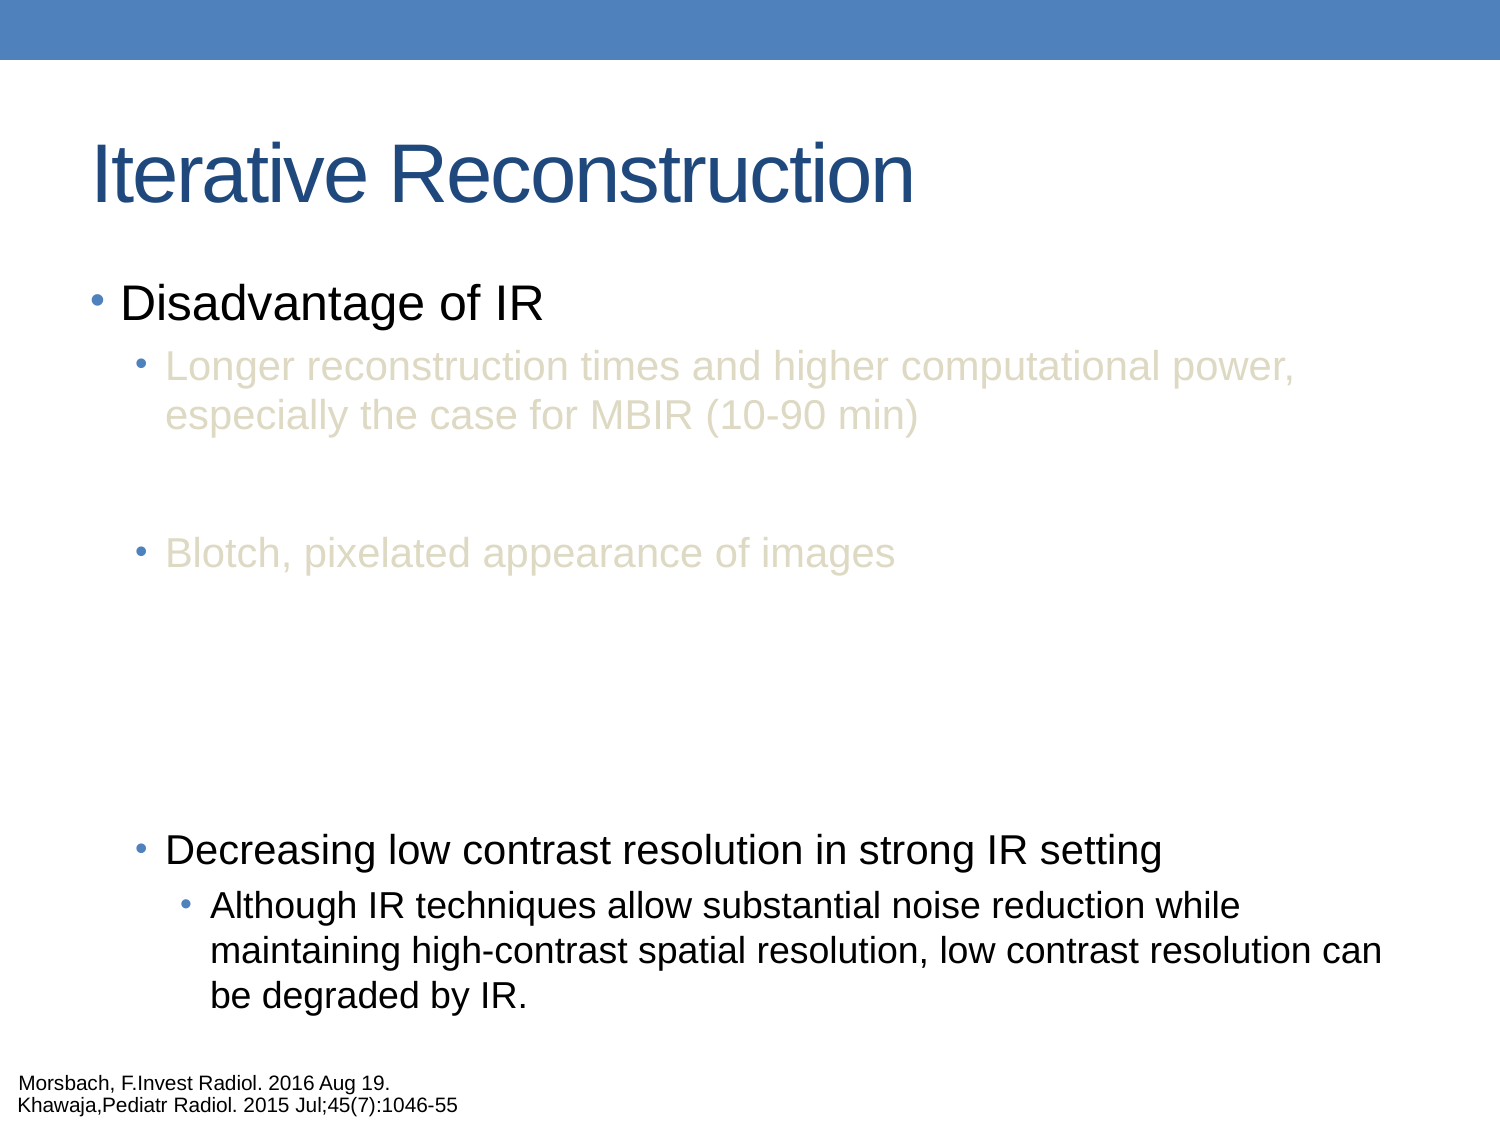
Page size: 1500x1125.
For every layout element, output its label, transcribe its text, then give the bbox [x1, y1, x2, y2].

text_box Morsbach, F.Invest Radiol. 2016 Aug 19. [3, 1061, 406, 1102]
title Iterative Reconstruction [75, 87, 1425, 250]
text_box Khawaja,Pediatr Radiol. 2015 Jul;45(7):1046-55 [2, 1084, 473, 1125]
list Disadvantage of IR Longer reconstruction times and higher computational power, especially the case for MBIR (10-90 min) Blotch, pixelated appearance of images Decreasing low contrast resolution in strong IR setting Although IR techniques allow substantial noise reduction while maintaining high-contrast spatial resolution, low contrast resolution can be degraded by IR. [75, 262, 1425, 1063]
